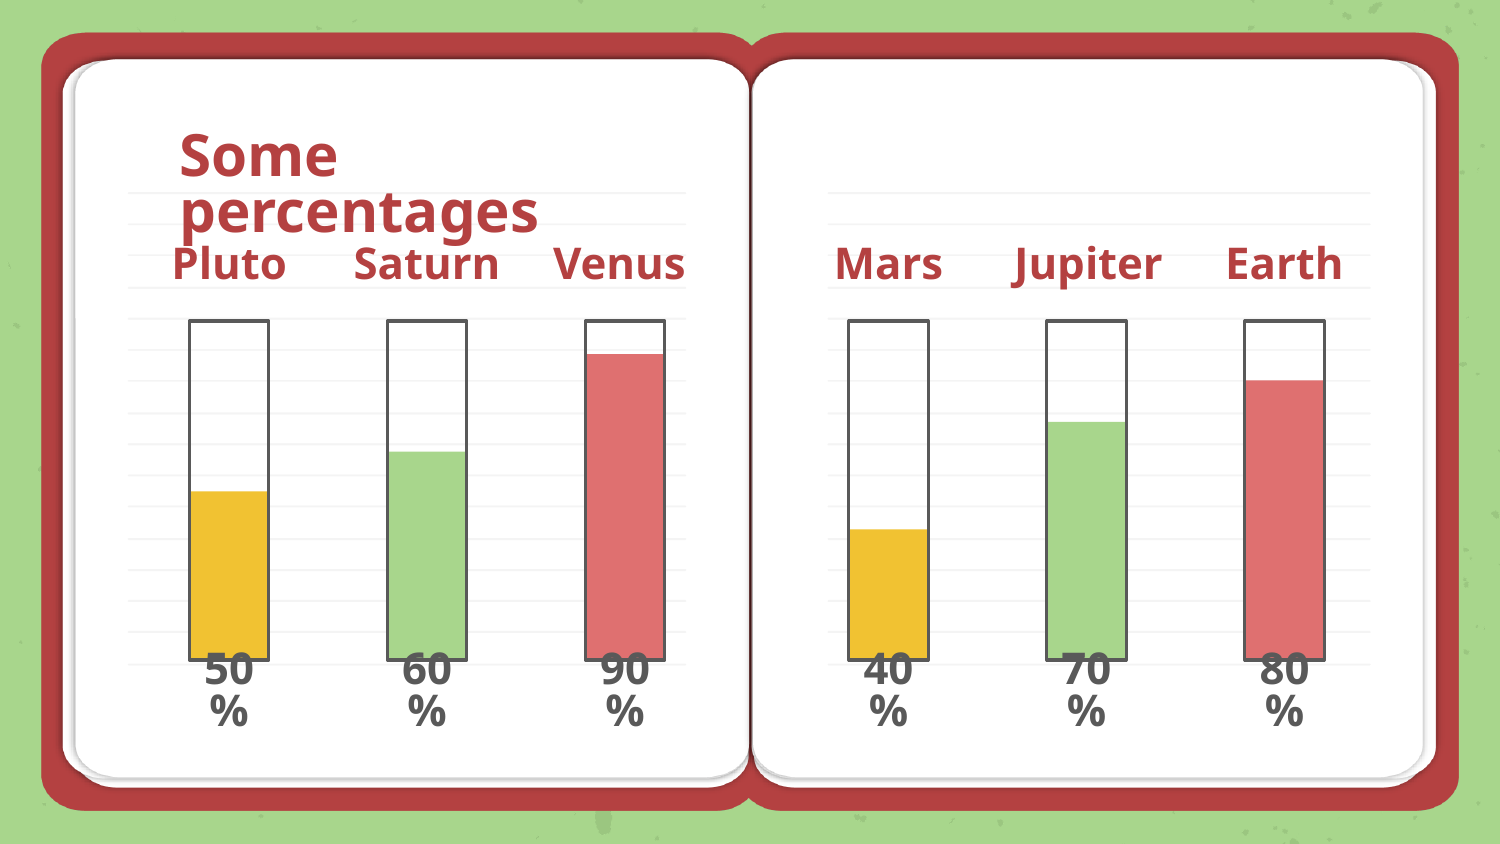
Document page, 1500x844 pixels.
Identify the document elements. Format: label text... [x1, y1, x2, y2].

subtitle Venus [533, 216, 718, 309]
subtitle Saturn [335, 216, 520, 309]
title 40% [828, 660, 949, 727]
subtitle Jupiter [996, 216, 1181, 309]
text_box [1244, 320, 1325, 661]
title 90% [565, 660, 685, 727]
picture [41, 32, 1459, 811]
text_box [585, 320, 665, 661]
text_box [1046, 320, 1127, 661]
title 80% [1224, 660, 1345, 727]
subtitle Mars [796, 216, 981, 309]
title 60% [367, 660, 487, 727]
title Some percentages [164, 116, 702, 250]
text_box [189, 320, 269, 661]
subtitle Pluto [137, 216, 322, 309]
text_box [848, 320, 929, 661]
title 70% [1026, 660, 1147, 727]
text_box [387, 320, 467, 661]
title 50% [169, 660, 289, 727]
subtitle Earth [1192, 216, 1377, 309]
